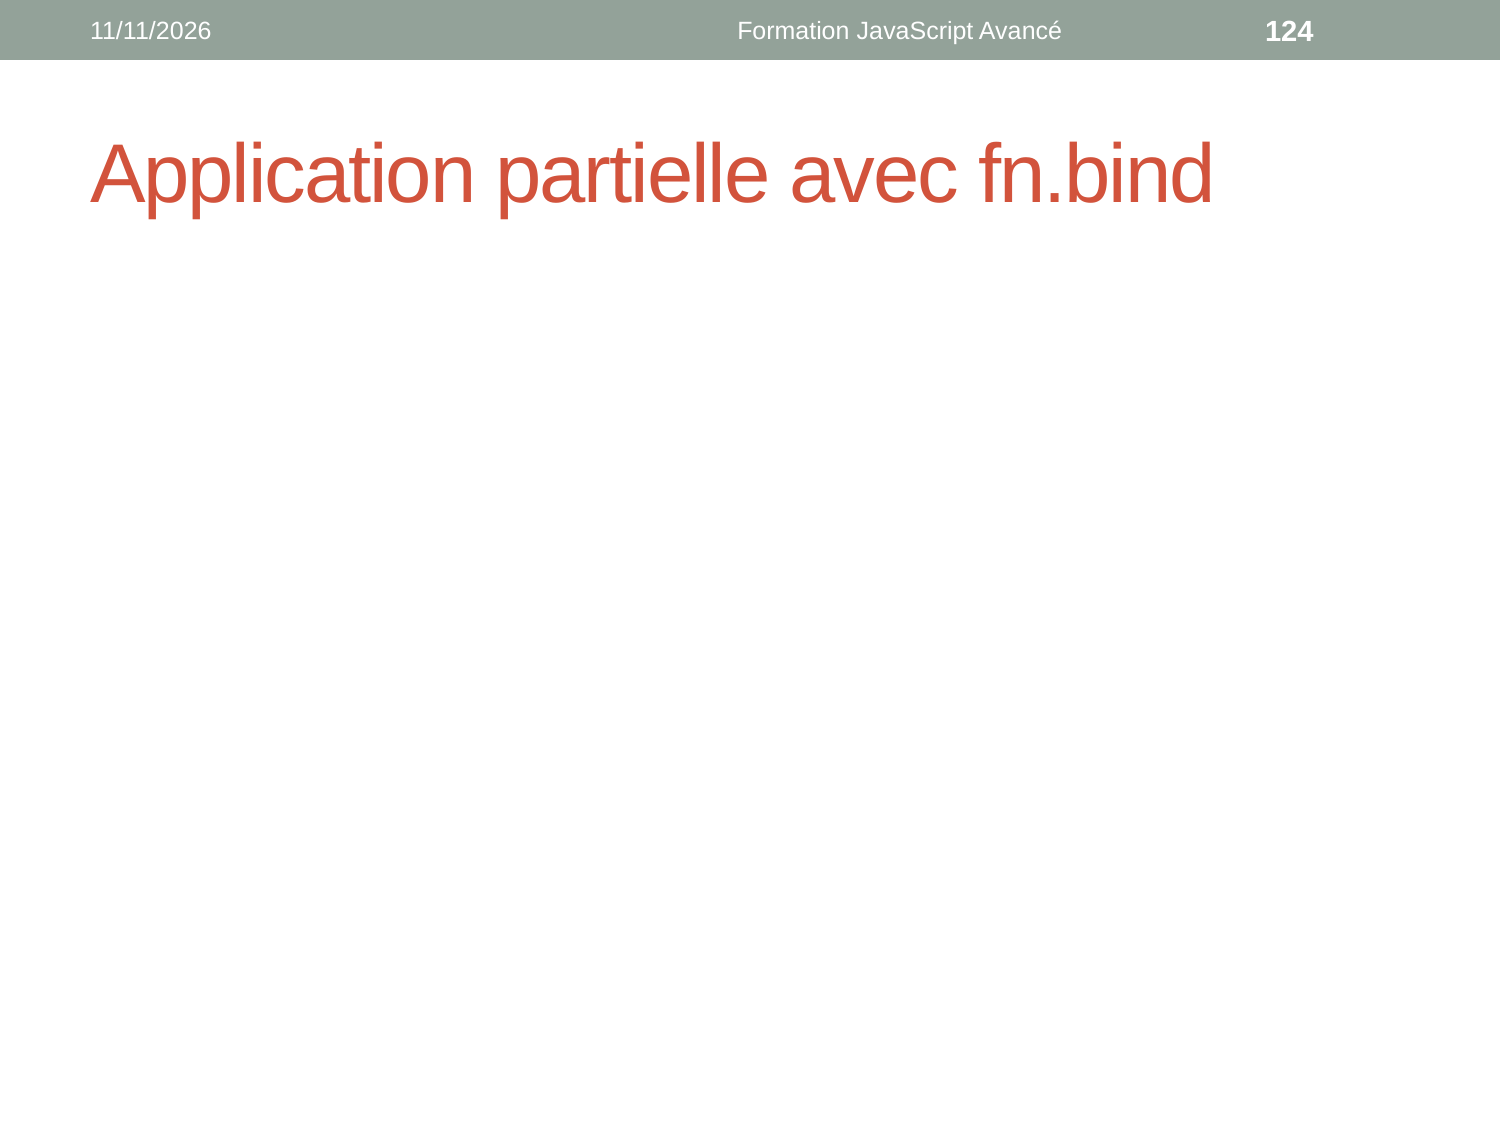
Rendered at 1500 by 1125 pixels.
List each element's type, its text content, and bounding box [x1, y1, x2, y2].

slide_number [75, 3, 550, 57]
title Application partielle avec fn.bind [75, 87, 1425, 250]
slide_number 124 [1250, 3, 1425, 57]
footer Formation JavaScript Avancé [562, 3, 1238, 57]
